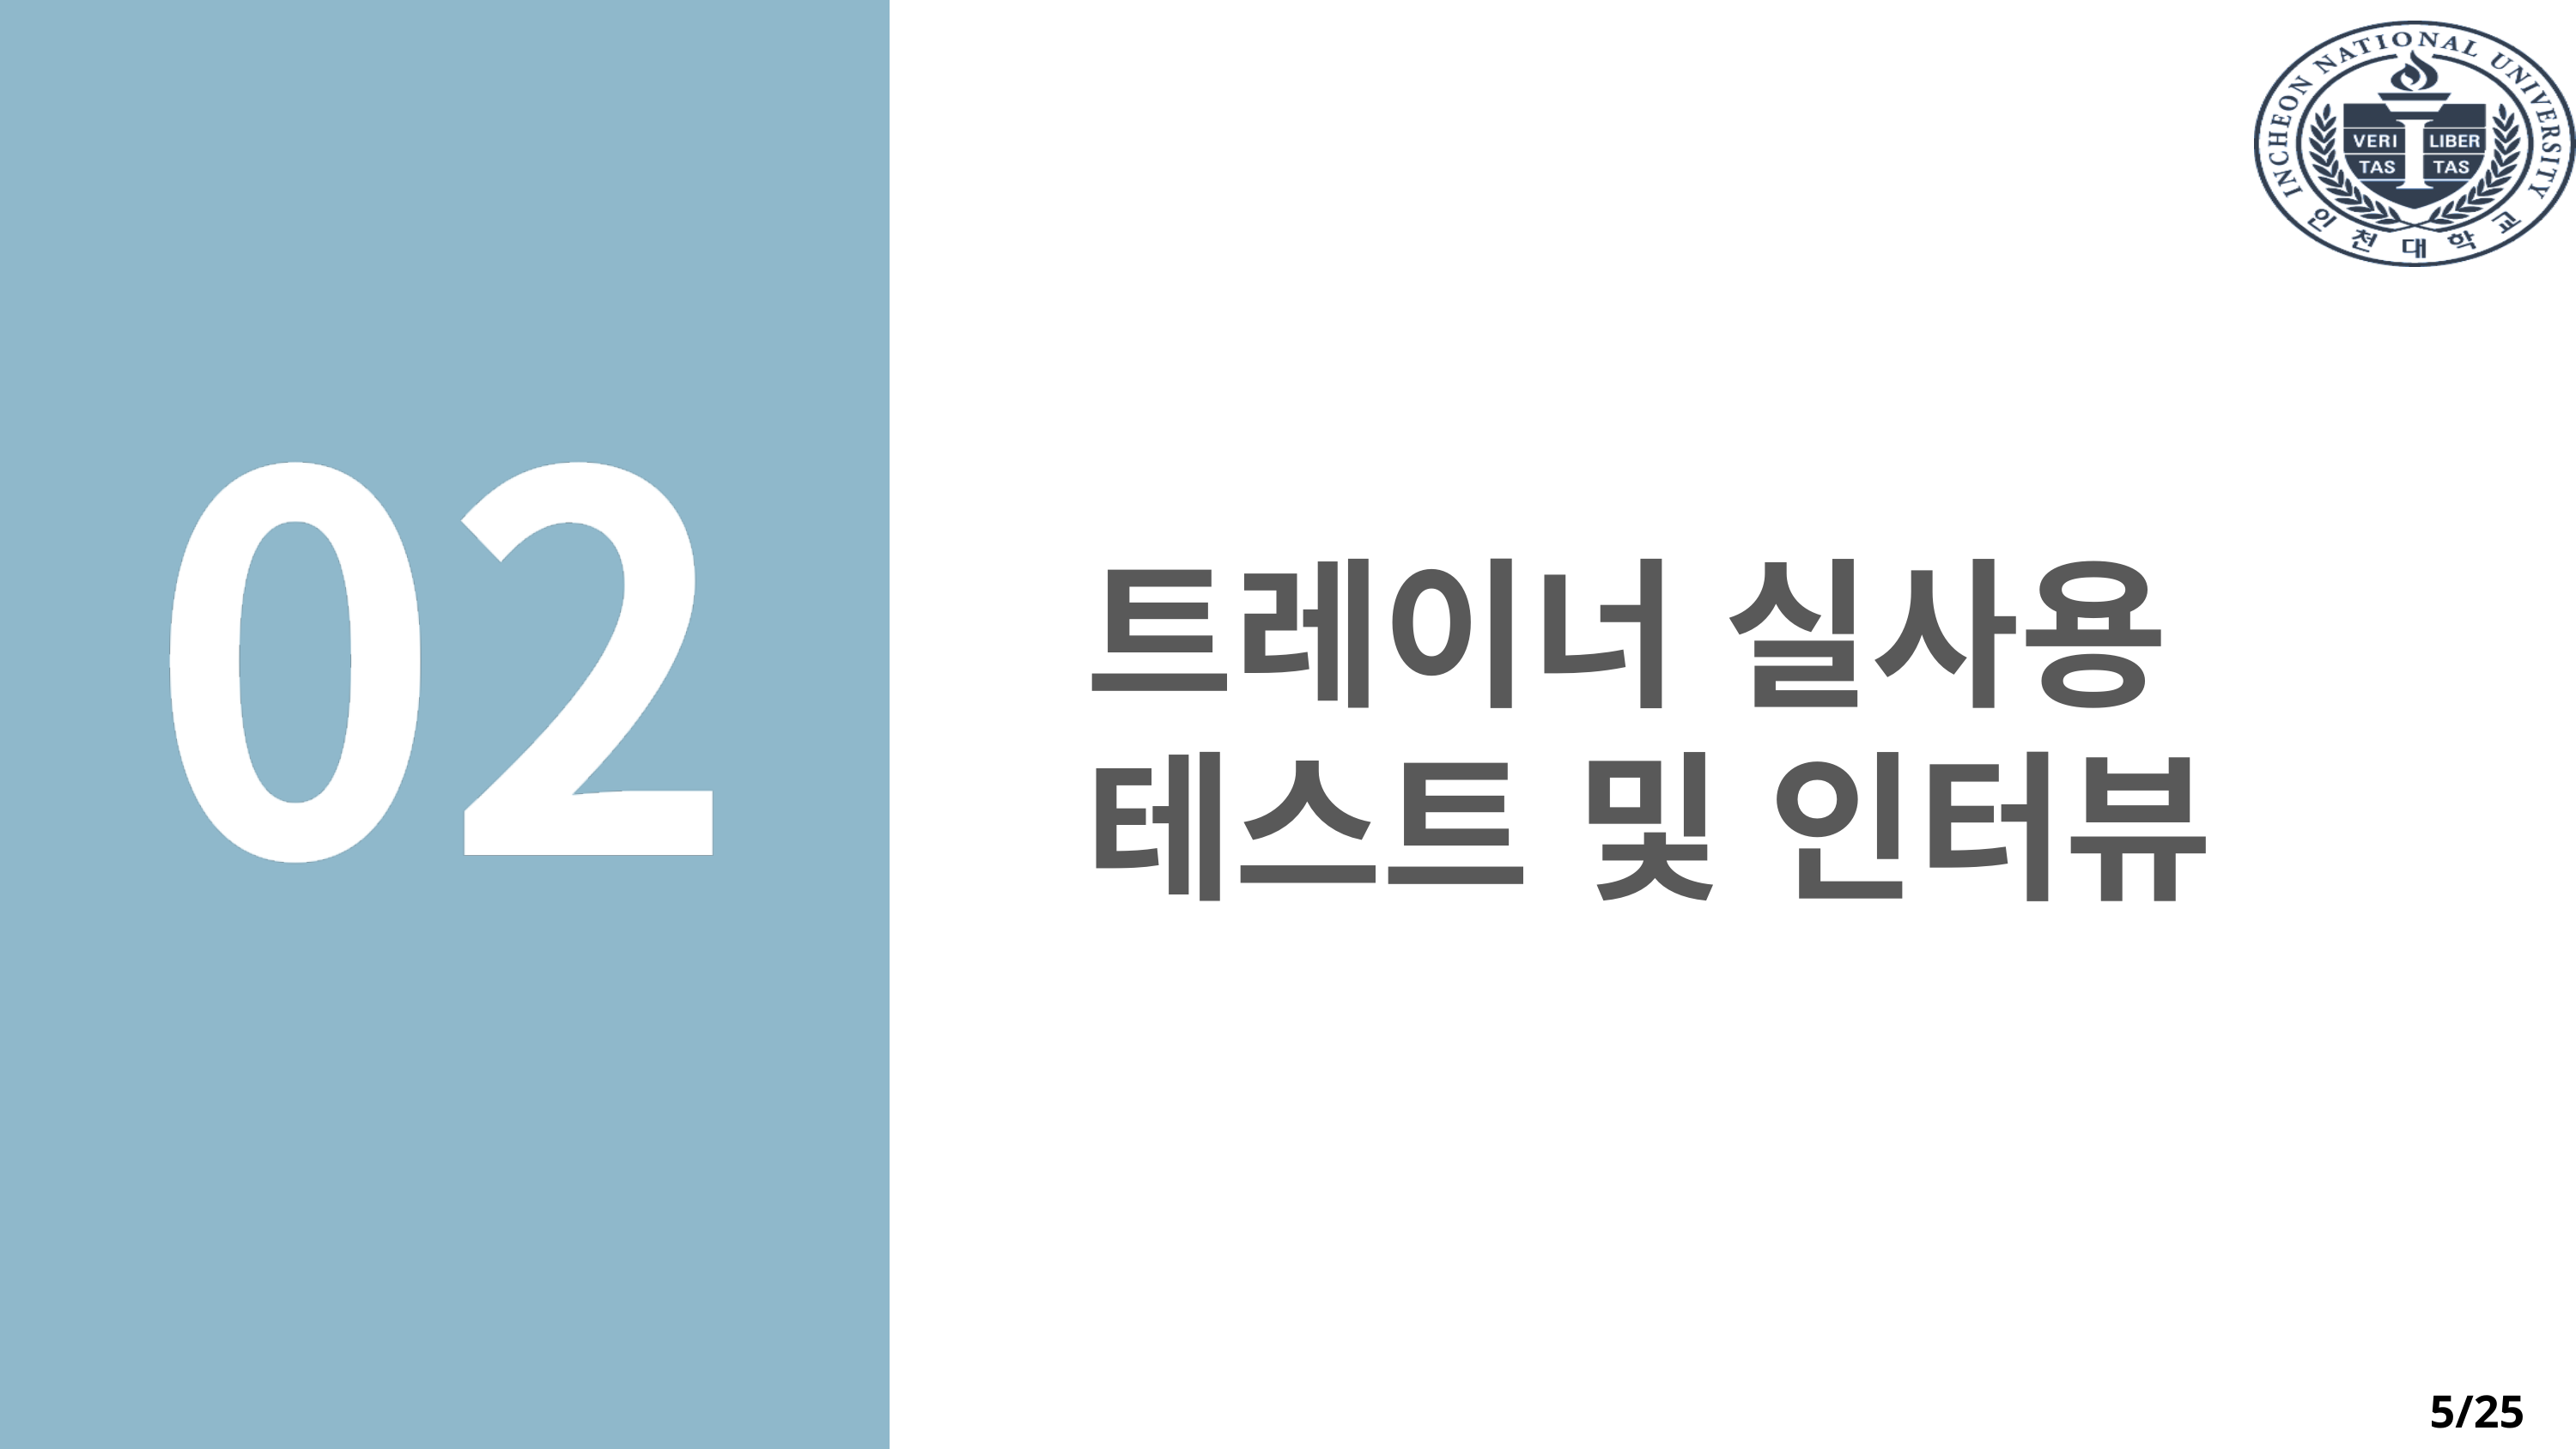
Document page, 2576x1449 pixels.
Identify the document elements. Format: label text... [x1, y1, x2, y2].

picture [0, 0, 1287, 1449]
text_box 5/25 [2383, 1376, 2572, 1443]
text_box 트레이너 실사용 테스트 및 인터뷰 [1291, 527, 2447, 926]
picture [2253, 21, 2576, 268]
